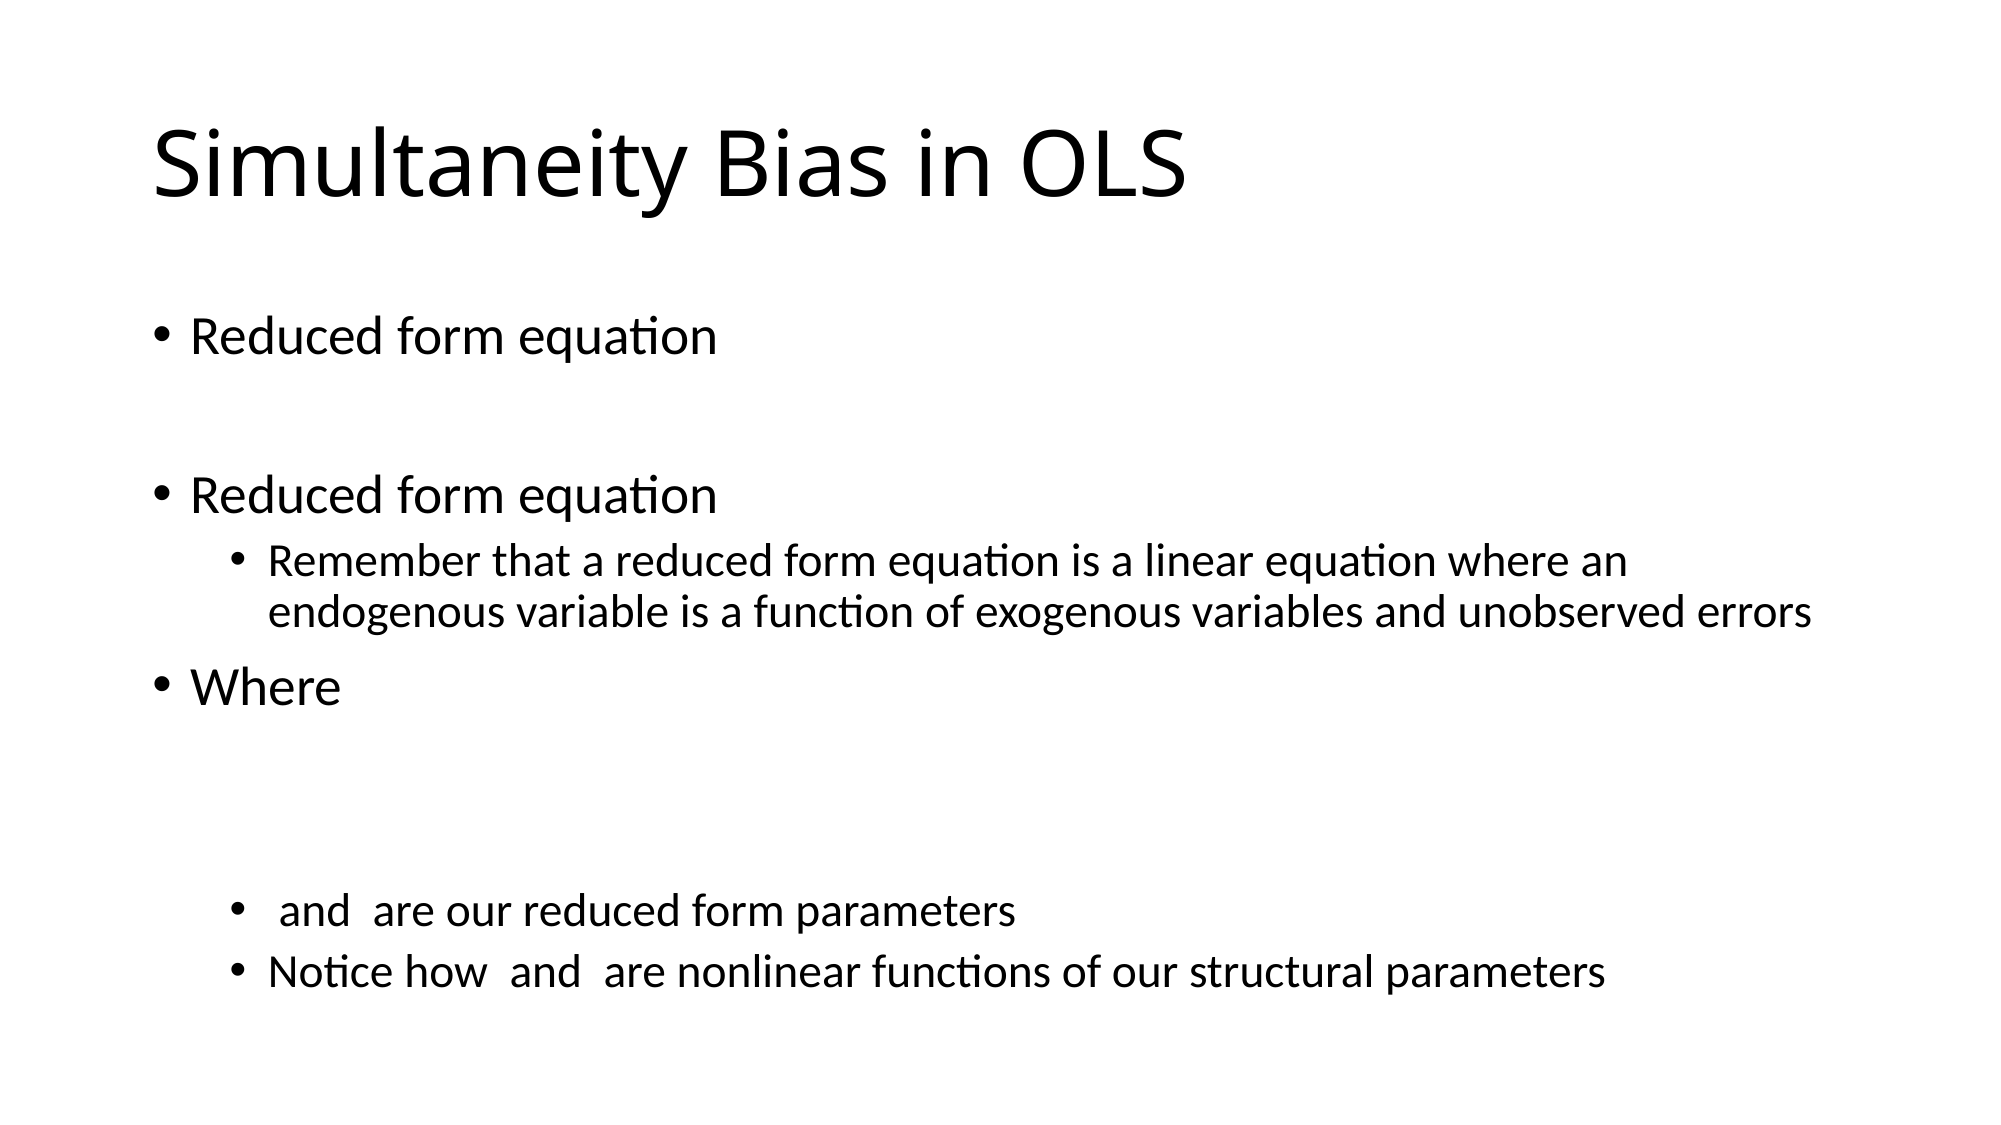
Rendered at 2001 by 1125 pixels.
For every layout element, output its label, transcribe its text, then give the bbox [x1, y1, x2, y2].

title Simultaneity Bias in OLS [137, 58, 1863, 276]
